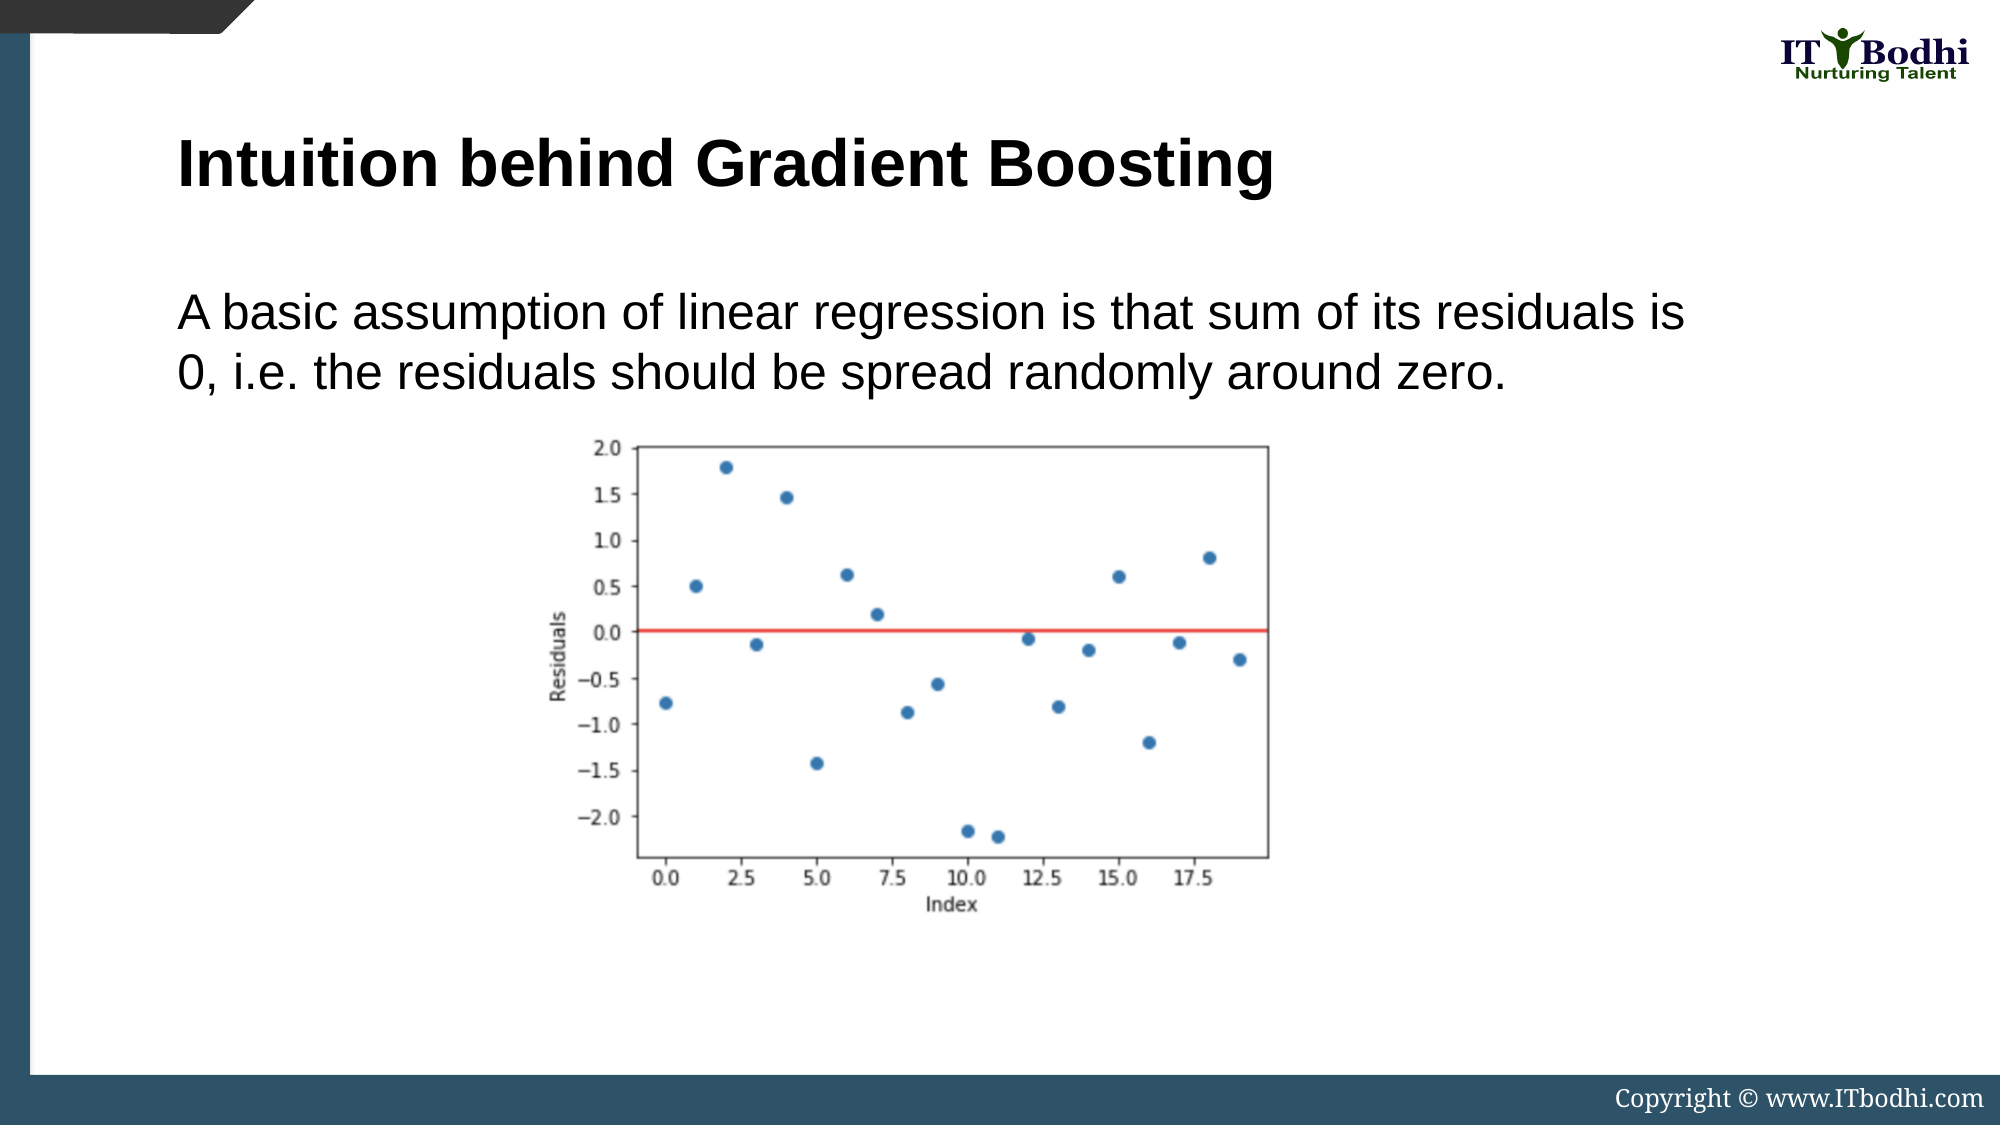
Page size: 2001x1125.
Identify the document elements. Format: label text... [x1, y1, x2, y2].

text_box Copyright © www.ITbodhi.com [24, 1074, 2000, 1125]
picture [514, 412, 1373, 936]
text_box Intuition behind Gradient Boosting A basic assumption of linear regression is that sum of its residuals is 0, i.e. the residuals should be spread randomly around zero. [162, 112, 1725, 533]
picture [1774, 24, 1976, 88]
